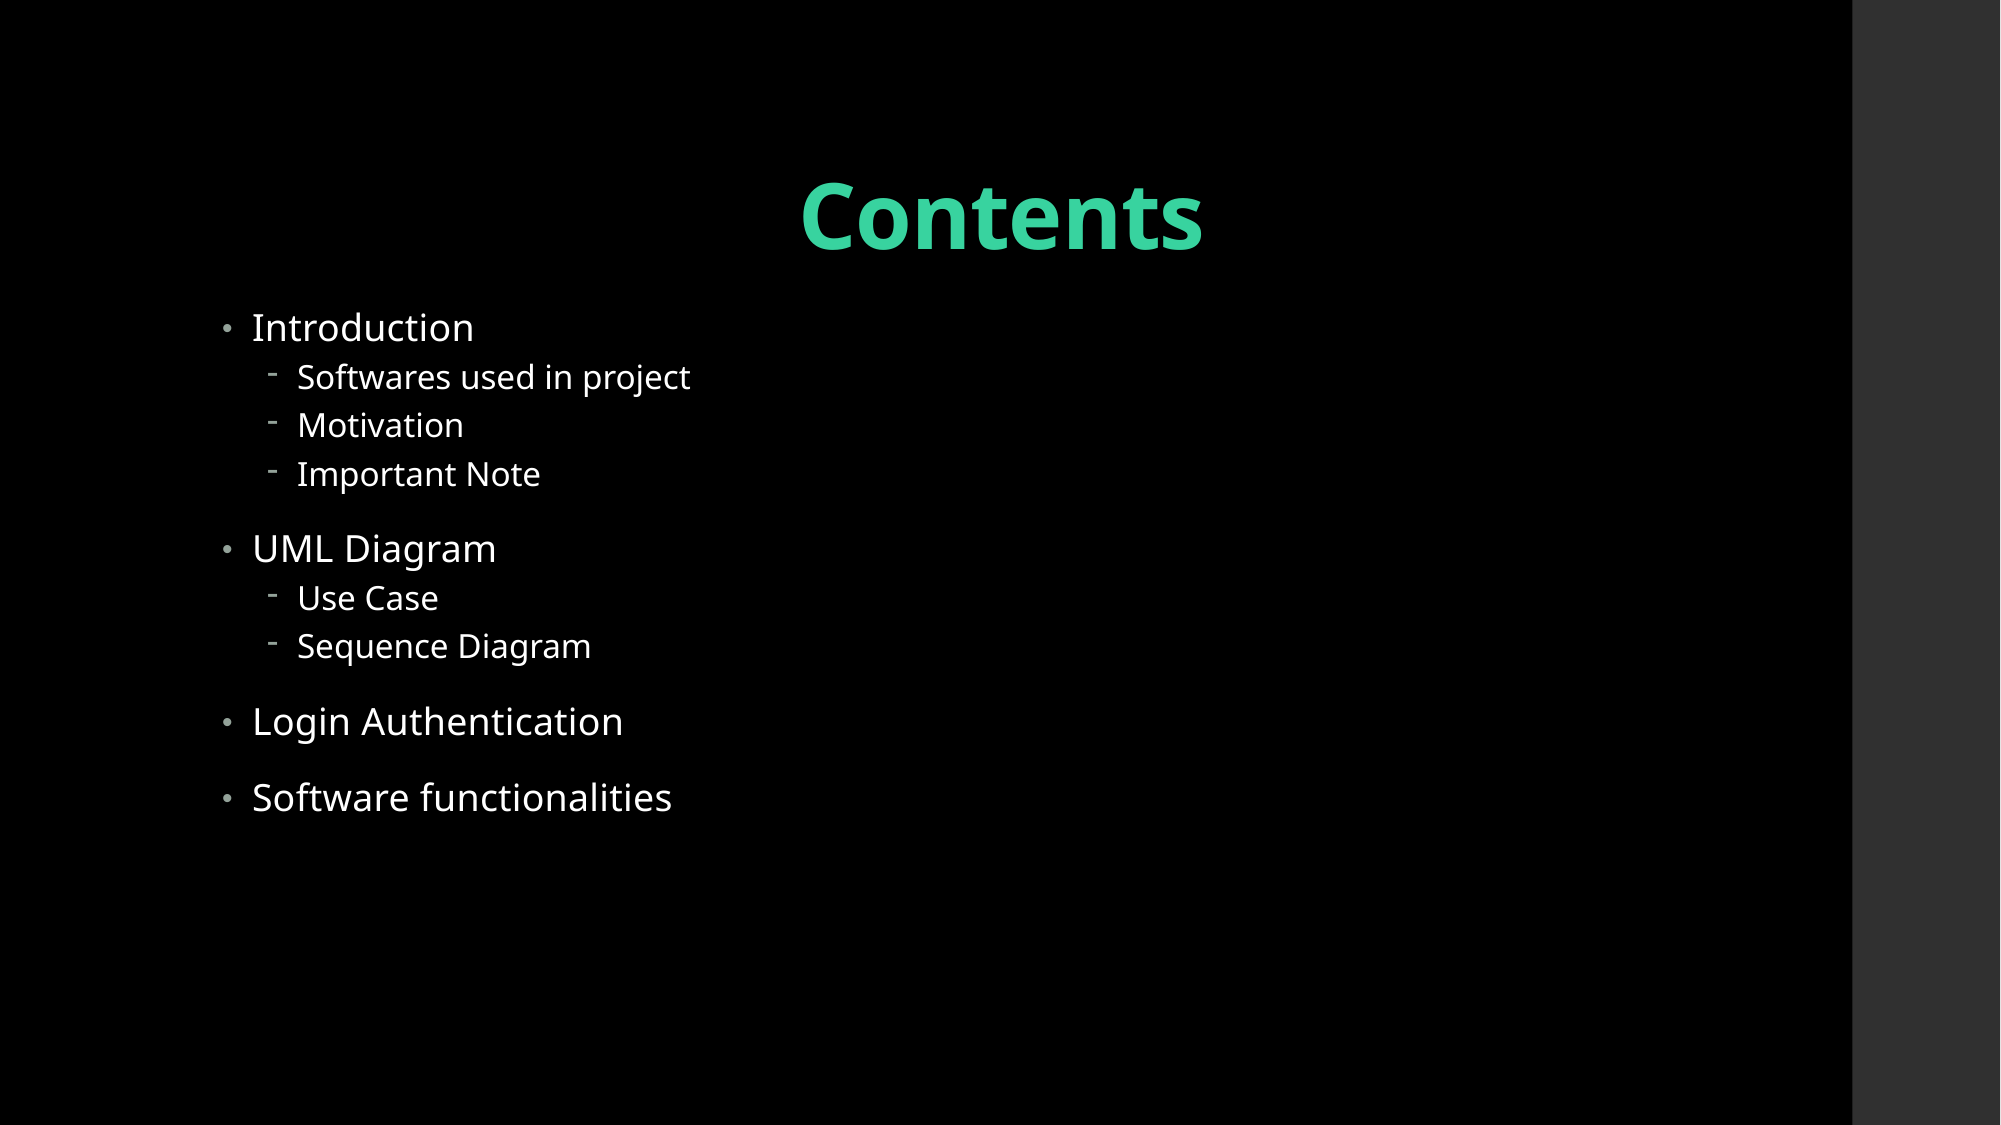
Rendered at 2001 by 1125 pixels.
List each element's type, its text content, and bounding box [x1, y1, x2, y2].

list Introduction Softwares used in project Motivation Important Note UML Diagram Use Case Sequence Diagram Login Authentication Software functionalities [206, 299, 1617, 1014]
title Contents [206, 60, 1797, 278]
